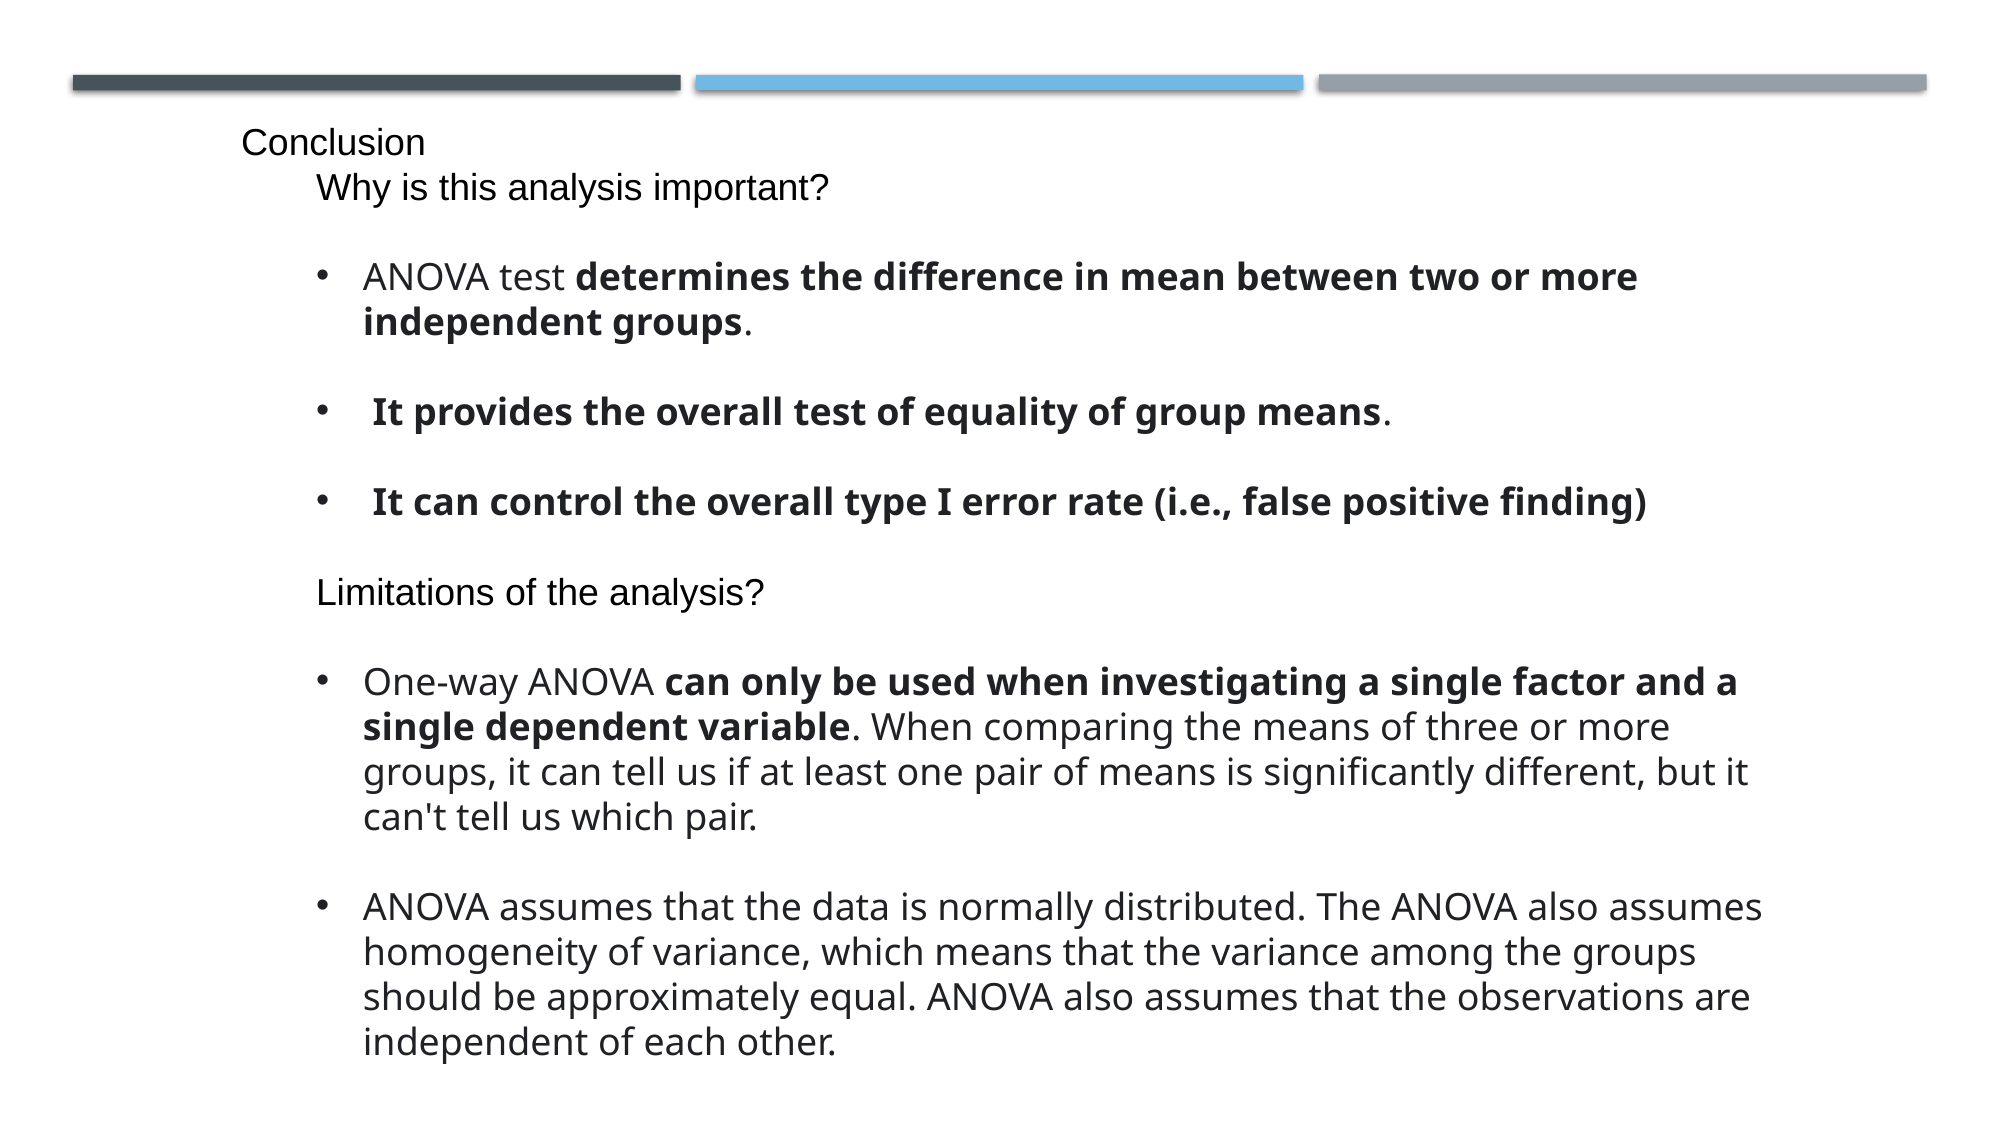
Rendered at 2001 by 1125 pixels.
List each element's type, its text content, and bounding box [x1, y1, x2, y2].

text_box Conclusion Why is this analysis important? ANOVA test determines the difference in mean between two or more independent groups. It provides the overall test of equality of group means. It can control the overall type I error rate (i.e., false positive finding) Limitations of the analysis? One-way ANOVA can only be used when investigating a single factor and a single dependent variable. When comparing the means of three or more groups, it can tell us if at least one pair of means is significantly different, but it can't tell us which pair. ANOVA assumes that the data is normally distributed. The ANOVA also assumes homogeneity of variance, which means that the variance among the groups should be approximately equal. ANOVA also assumes that the observations are independent of each other. [226, 110, 1783, 1070]
